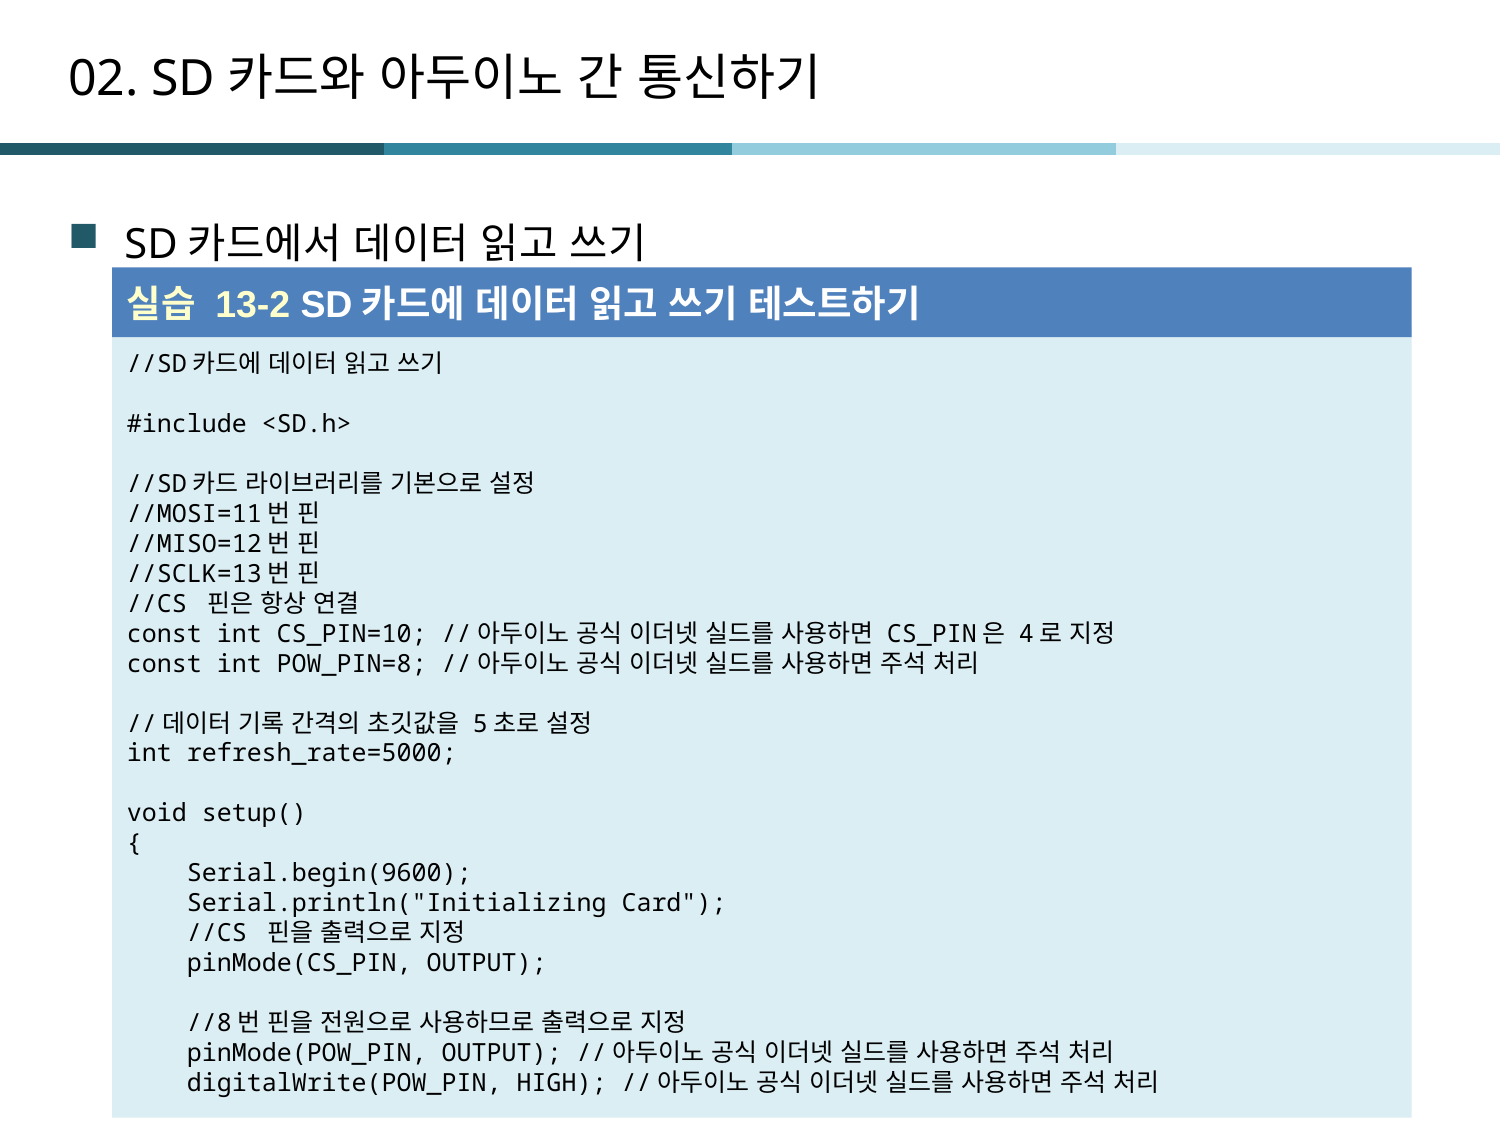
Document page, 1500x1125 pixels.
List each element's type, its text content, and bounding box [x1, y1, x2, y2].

title 02. SD카드와 아두이노 간 통신하기 [53, 30, 1471, 121]
list SD카드에서 데이터 읽고 쓰기 [53, 184, 1447, 1071]
text_box //SD카드에 데이터 읽고 쓰기 #include <SD.h> //SD카드 라이브러리를 기본으로 설정 //MOSI=11번 핀 //MISO=12번 핀 //SCLK=13번 핀 //CS 핀은 항상 연결 const int CS_PIN=10; //아두이노 공식 이더넷 실드를 사용하면 CS_PIN은 4로 지정 const int POW_PIN=8; //아두이노 공식 이더넷 실드를 사용하면 주석 처리 //데이터 기록 간격의 초깃값을 5초로 설정 int refresh_rate=5000; void setup() { Serial.begin(9600); Serial.println("Initializing Card"); //CS 핀을 출력으로 지정 pinMode(CS_PIN, OUTPUT); //8번 핀을 전원으로 사용하므로 출력으로 지정 pinMode(POW_PIN, OUTPUT); //아두이노 공식 이더넷 실드를 사용하면 주석 처리 digitalWrite(POW_PIN, HIGH); //아두이노 공식 이더넷 실드를 사용하면 주석 처리 [112, 338, 1412, 1118]
text_box 실습 13-2 SD카드에 데이터 읽고 쓰기 테스트하기 [112, 267, 1412, 338]
